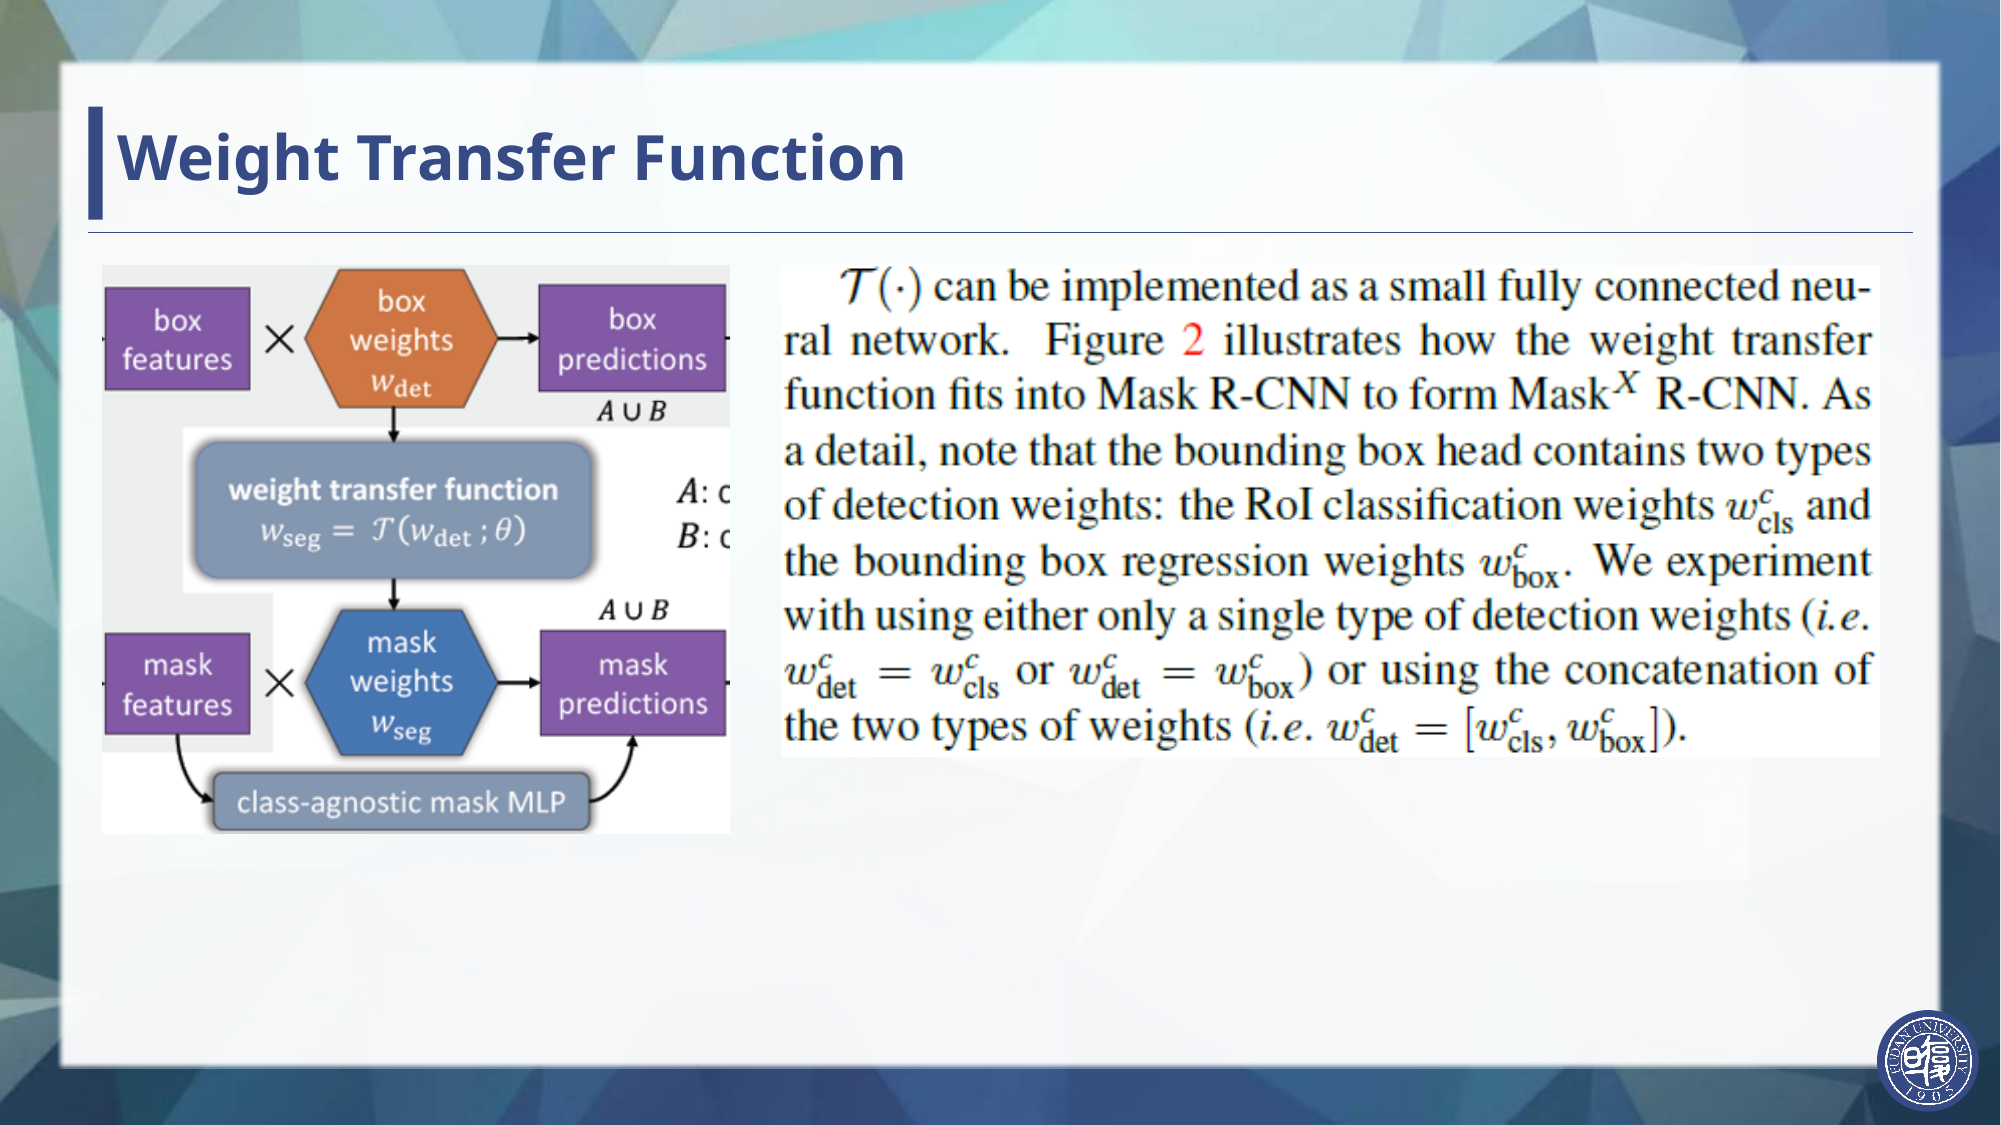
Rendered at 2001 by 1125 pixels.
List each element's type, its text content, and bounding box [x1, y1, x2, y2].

title Weight Transfer Function [102, 104, 1913, 218]
picture [0, 0, 2001, 1125]
